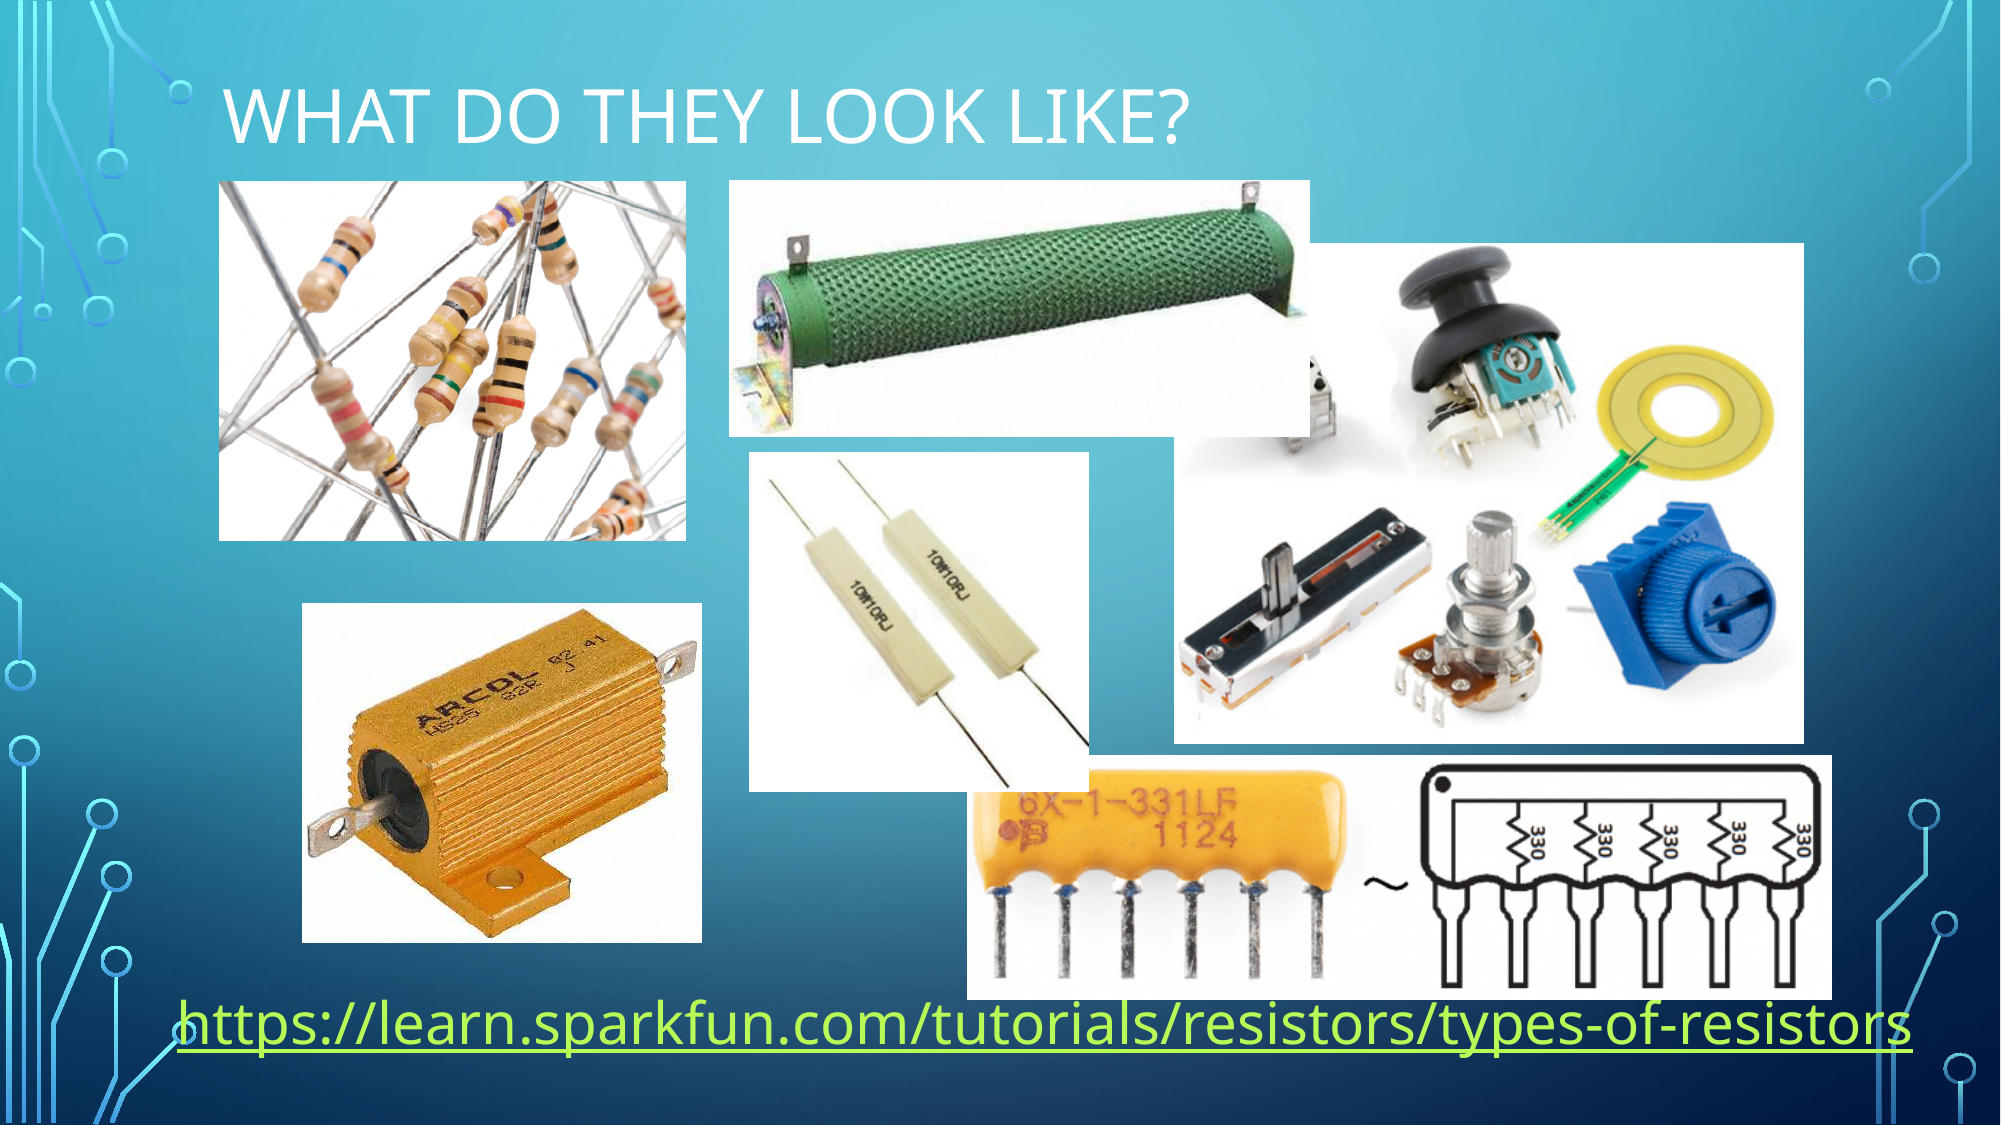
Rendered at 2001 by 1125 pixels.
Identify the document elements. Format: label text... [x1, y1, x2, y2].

title What Do They look like? [206, 60, 1832, 168]
picture [728, 179, 1804, 744]
picture [749, 452, 1833, 1000]
text_box https://learn.sparkfun.com/tutorials/resistors/types-of-resistors [161, 978, 1929, 1073]
picture [302, 603, 703, 943]
picture [219, 180, 686, 541]
